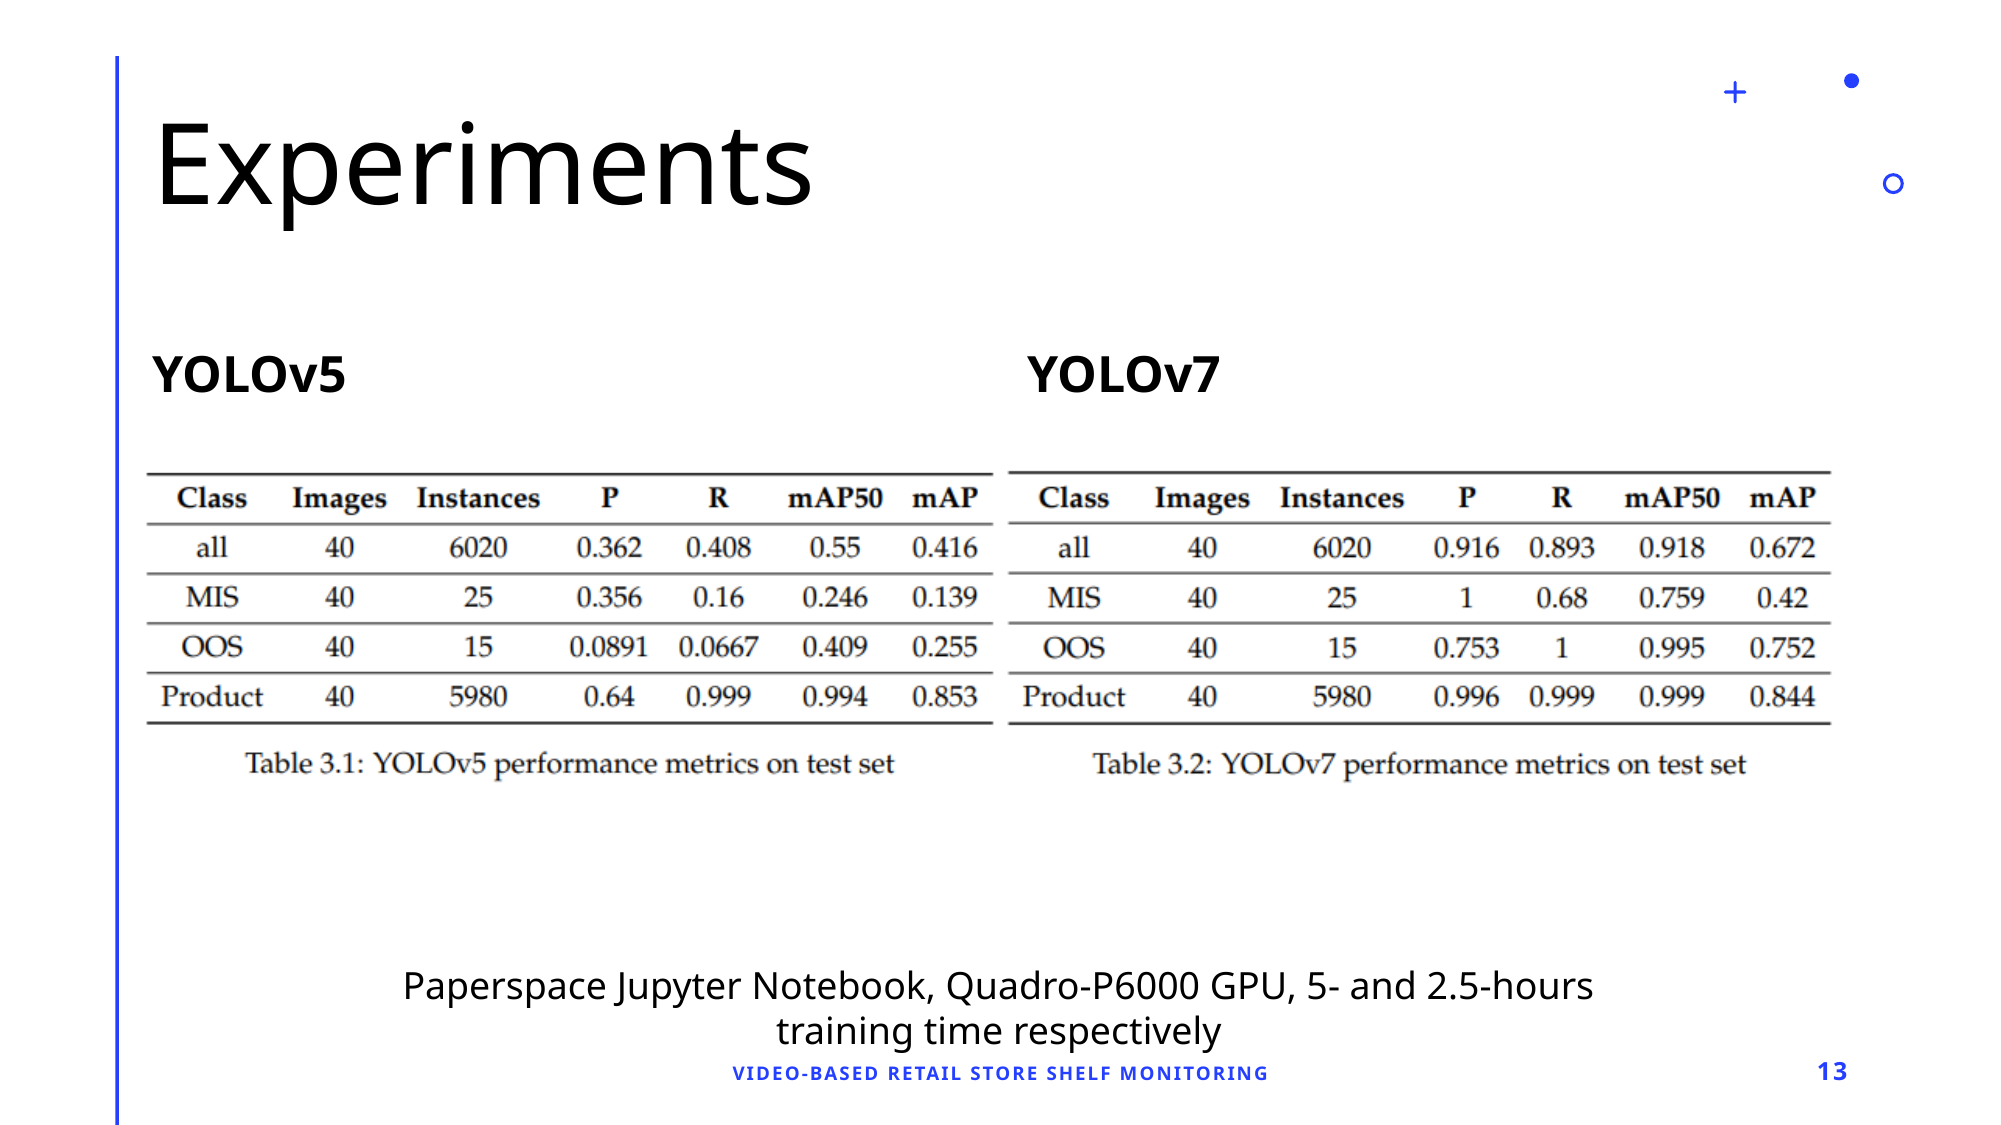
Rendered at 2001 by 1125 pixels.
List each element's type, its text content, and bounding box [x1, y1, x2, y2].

slide_number 13 [1412, 1042, 1863, 1103]
list YOLOv7 [1012, 275, 1863, 411]
title Experiments [137, 59, 1863, 278]
text_box Paperspace Jupyter Notebook, Quadro-P6000 GPU, 5- and 2.5-hours training time respectively [360, 954, 1638, 1060]
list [1000, 462, 1843, 791]
footer Video-based Retail Store Shelf Monitoring [662, 1060, 1338, 1103]
list YOLOv5 [137, 275, 984, 411]
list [136, 464, 1006, 801]
